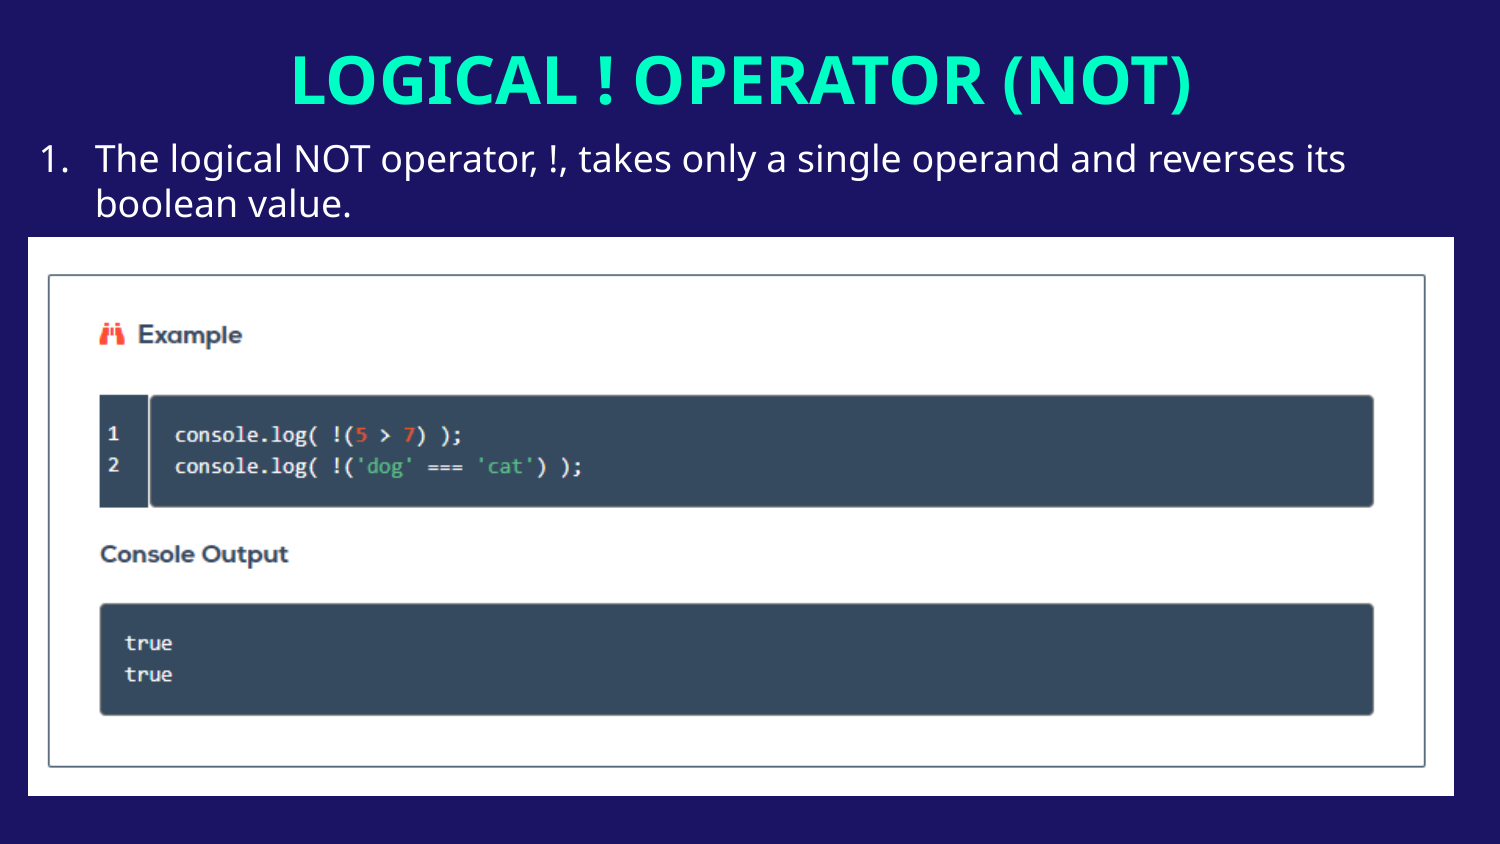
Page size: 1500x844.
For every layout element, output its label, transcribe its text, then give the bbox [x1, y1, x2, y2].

picture [28, 237, 1454, 796]
subtitle The logical NOT operator, !, takes only a single operand and reverses its boolean value. [4, 120, 1500, 661]
title LOGICAL ! OPERATOR (NOT) [200, 22, 1282, 120]
